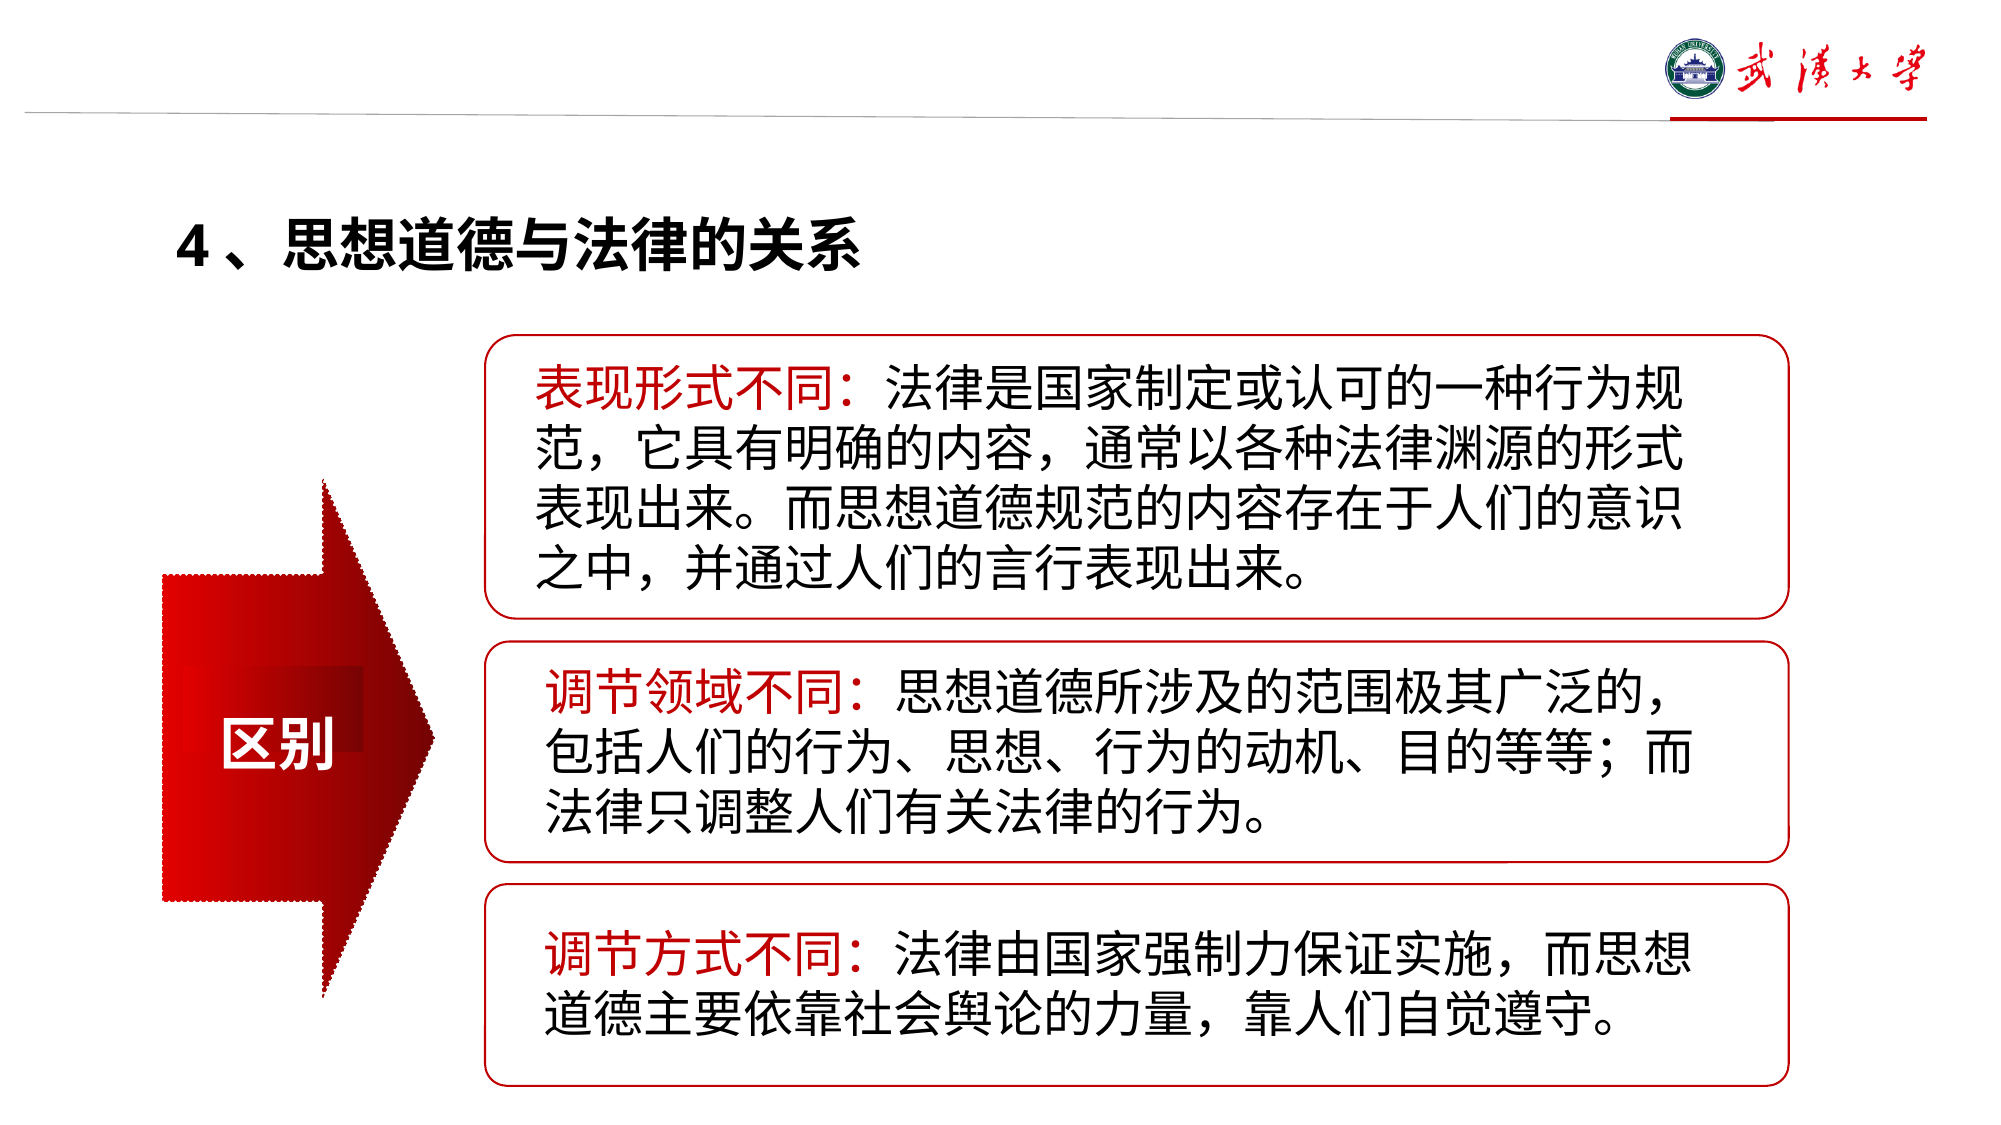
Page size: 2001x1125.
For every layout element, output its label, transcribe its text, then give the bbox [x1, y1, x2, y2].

text_box 4、思想道德与法律的关系 [145, 169, 1885, 286]
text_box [24, 112, 1775, 122]
picture [1665, 38, 1925, 99]
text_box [161, 477, 436, 1000]
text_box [485, 884, 1789, 1086]
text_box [485, 641, 1789, 863]
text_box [485, 335, 1789, 619]
